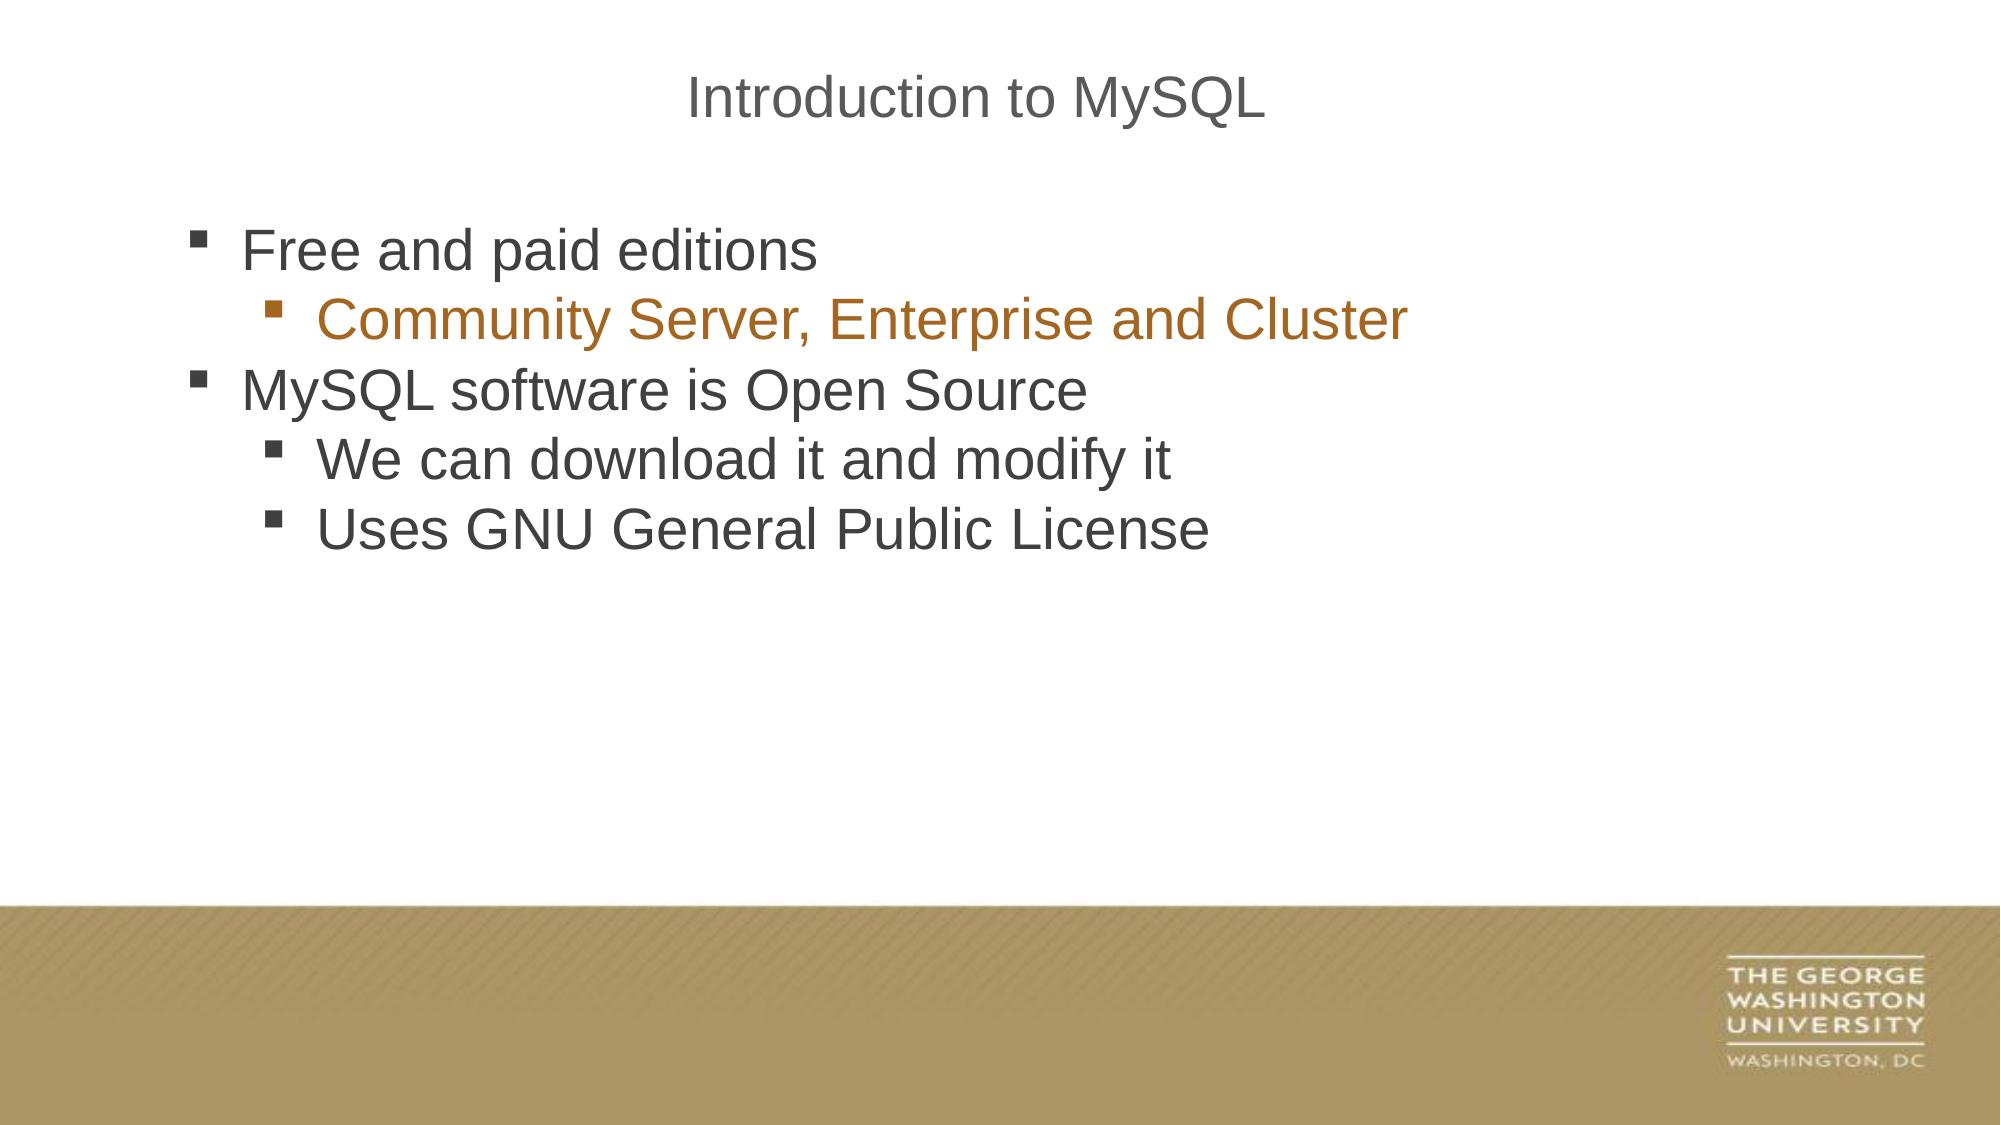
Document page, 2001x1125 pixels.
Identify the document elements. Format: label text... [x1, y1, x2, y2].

text_box Free and paid editions Community Server, Enterprise and Cluster MySQL software is Open Source We can download it and modify it Uses GNU General Public License [170, 204, 1674, 737]
title Introduction to MySQL [422, 51, 1533, 148]
picture [0, 0, 2000, 1125]
